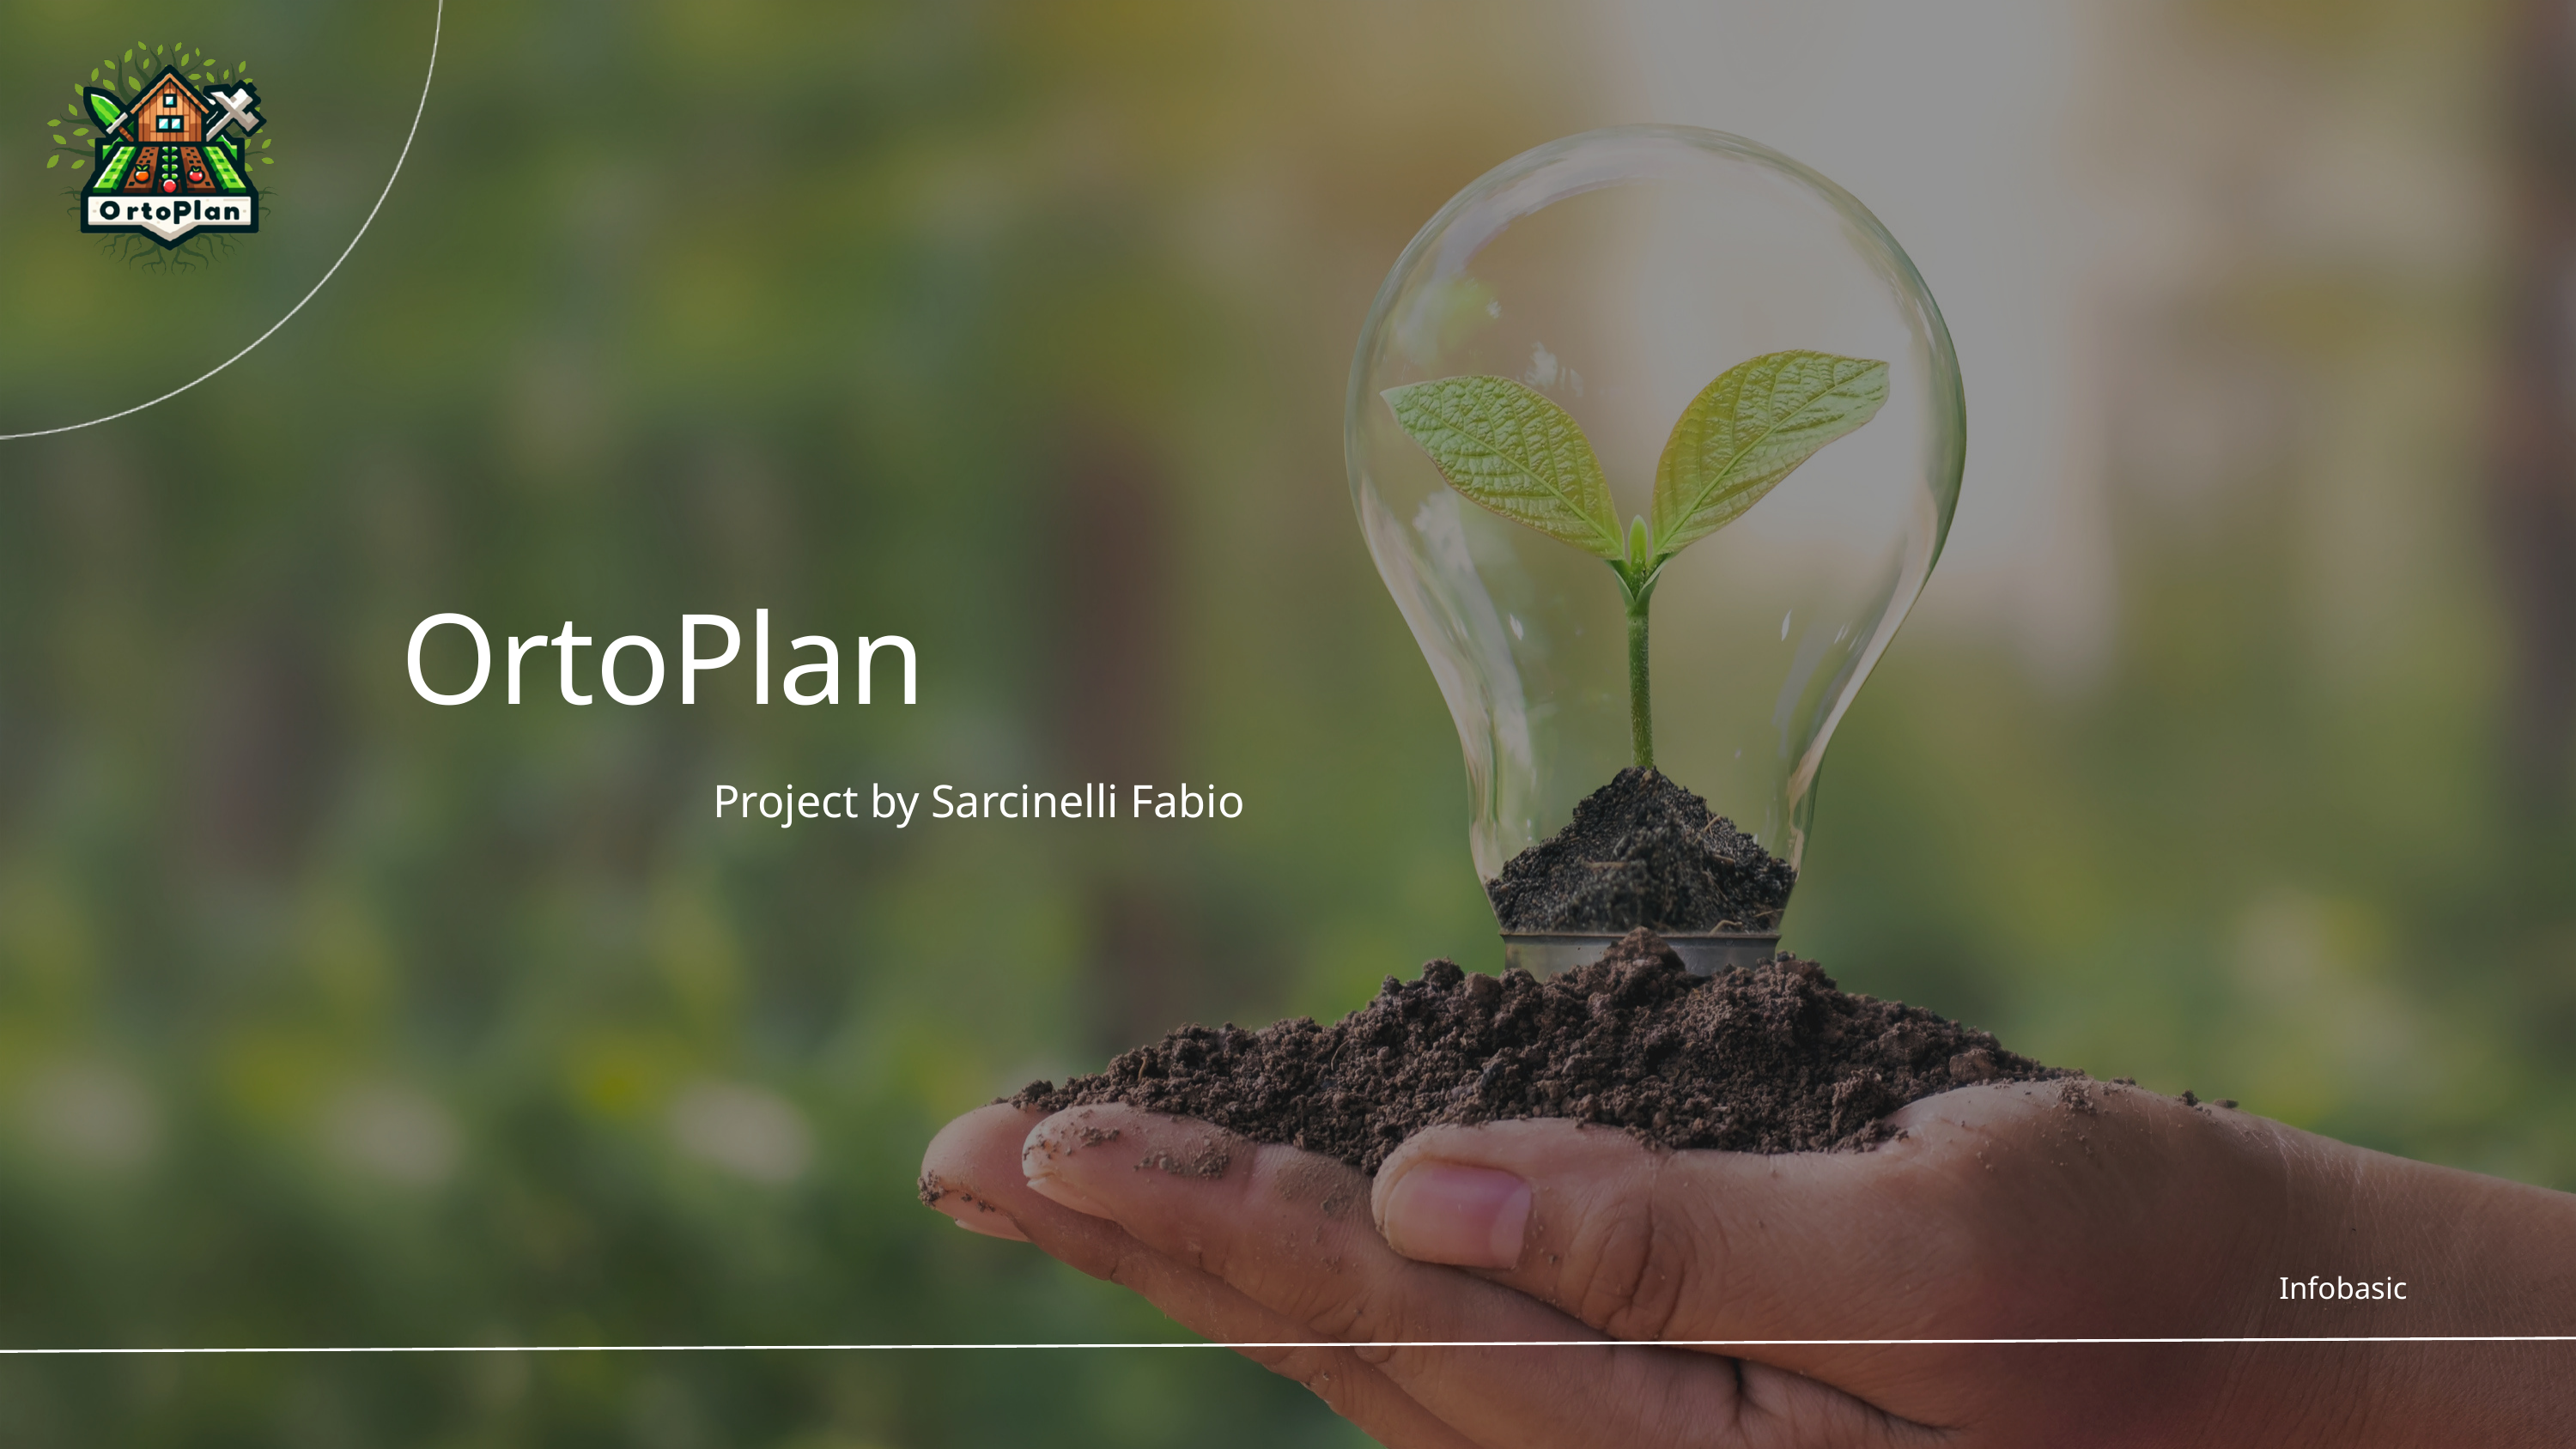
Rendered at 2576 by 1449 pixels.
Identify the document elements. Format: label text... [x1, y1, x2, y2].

text_box [0, 0, 2576, 1449]
text_box Infobasic [2044, 1268, 2408, 1306]
text_box [46, 29, 305, 276]
text_box OrtoPlan [400, 616, 1025, 730]
text_box Project by Sarcinelli Fabio [712, 773, 1601, 828]
text_box [0, 0, 443, 440]
